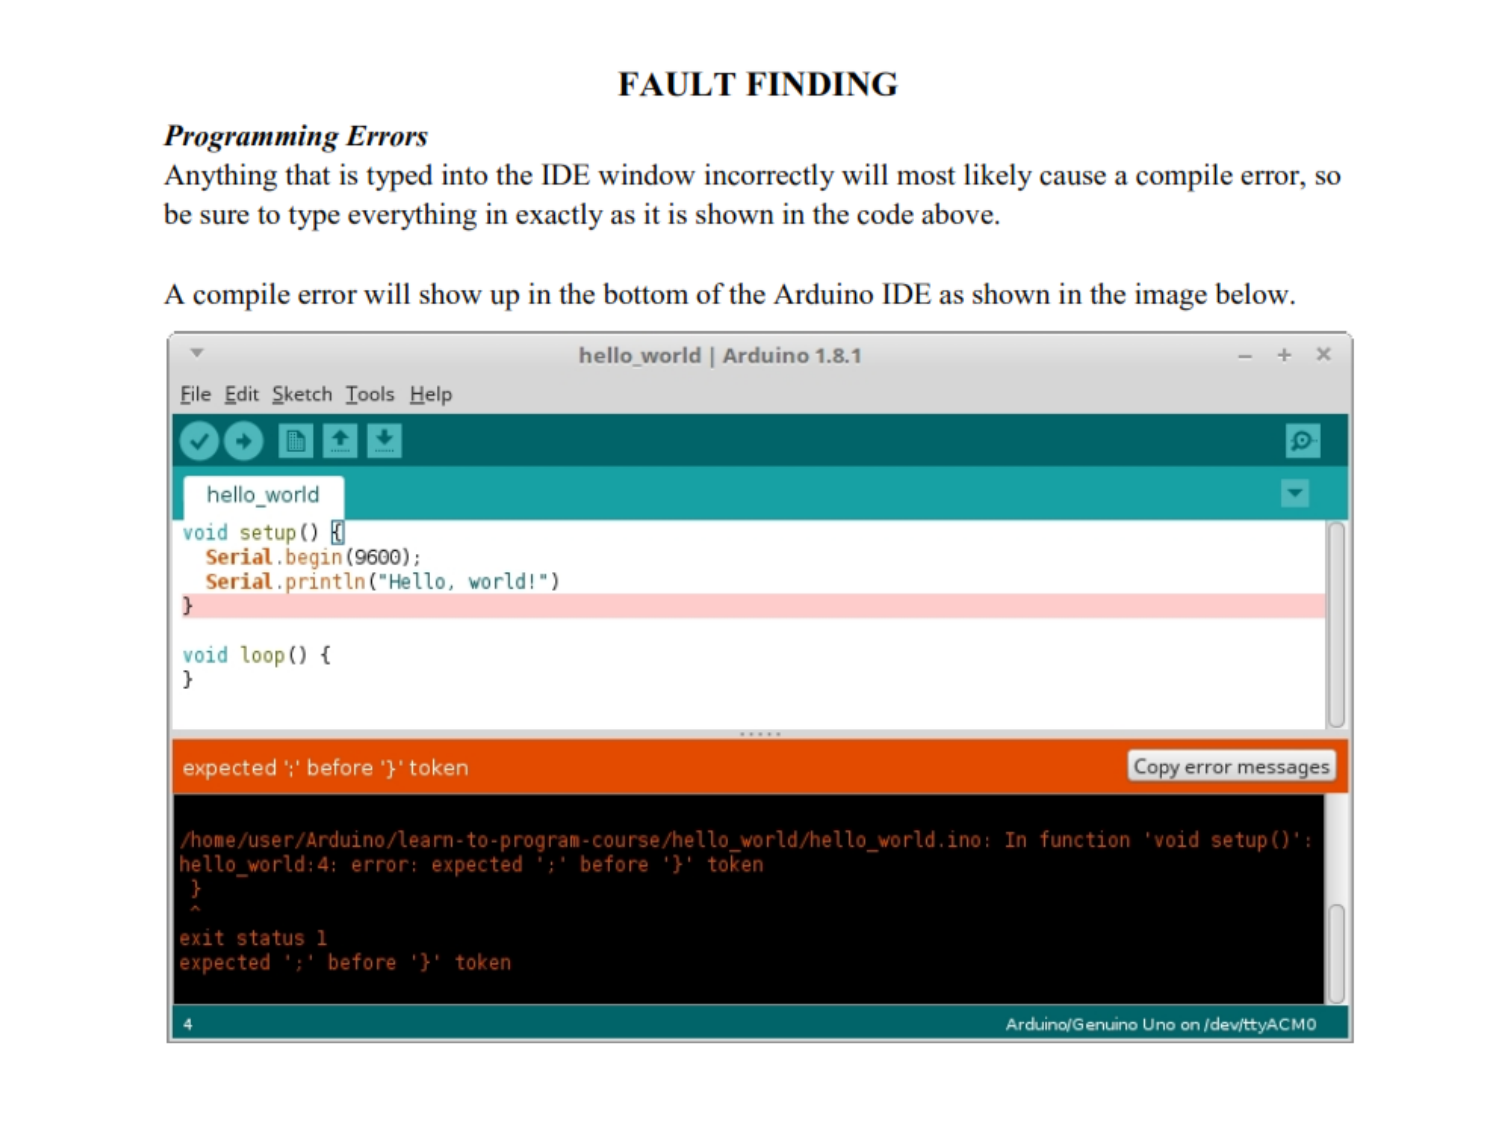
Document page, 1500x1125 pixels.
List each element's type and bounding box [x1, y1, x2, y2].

picture [64, 37, 1463, 1066]
